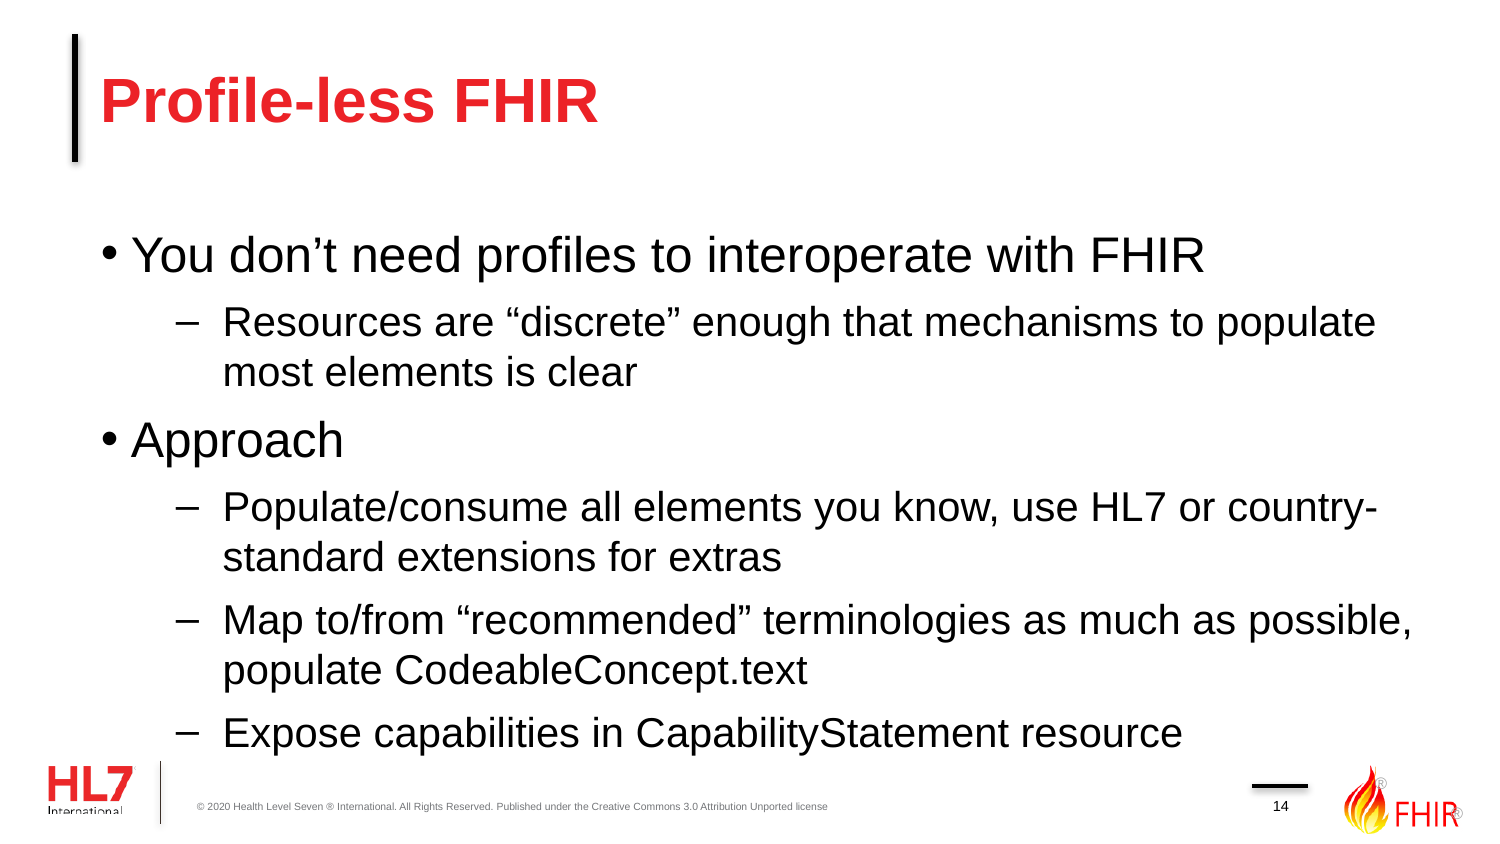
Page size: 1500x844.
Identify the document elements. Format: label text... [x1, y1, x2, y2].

slide_number 14 [1258, 786, 1304, 814]
footer © 2020 Health Level Seven ® International. All Rights Reserved. Published under the Creative Commons 3.0 Attribution Unported license [196, 786, 941, 813]
list You don’t need profiles to interoperate with FHIR Resources are “discrete” enough that mechanisms to populate most elements is clear Approach Populate/consume all elements you know, use HL7 or country-standard extensions for extras Map to/from “recommended” terminologies as much as possible, populate CodeableConcept.text Expose capabilities in CapabilityStatement resource [100, 222, 1451, 731]
picture [1339, 760, 1463, 837]
title Profile-less FHIR [100, 33, 1451, 163]
